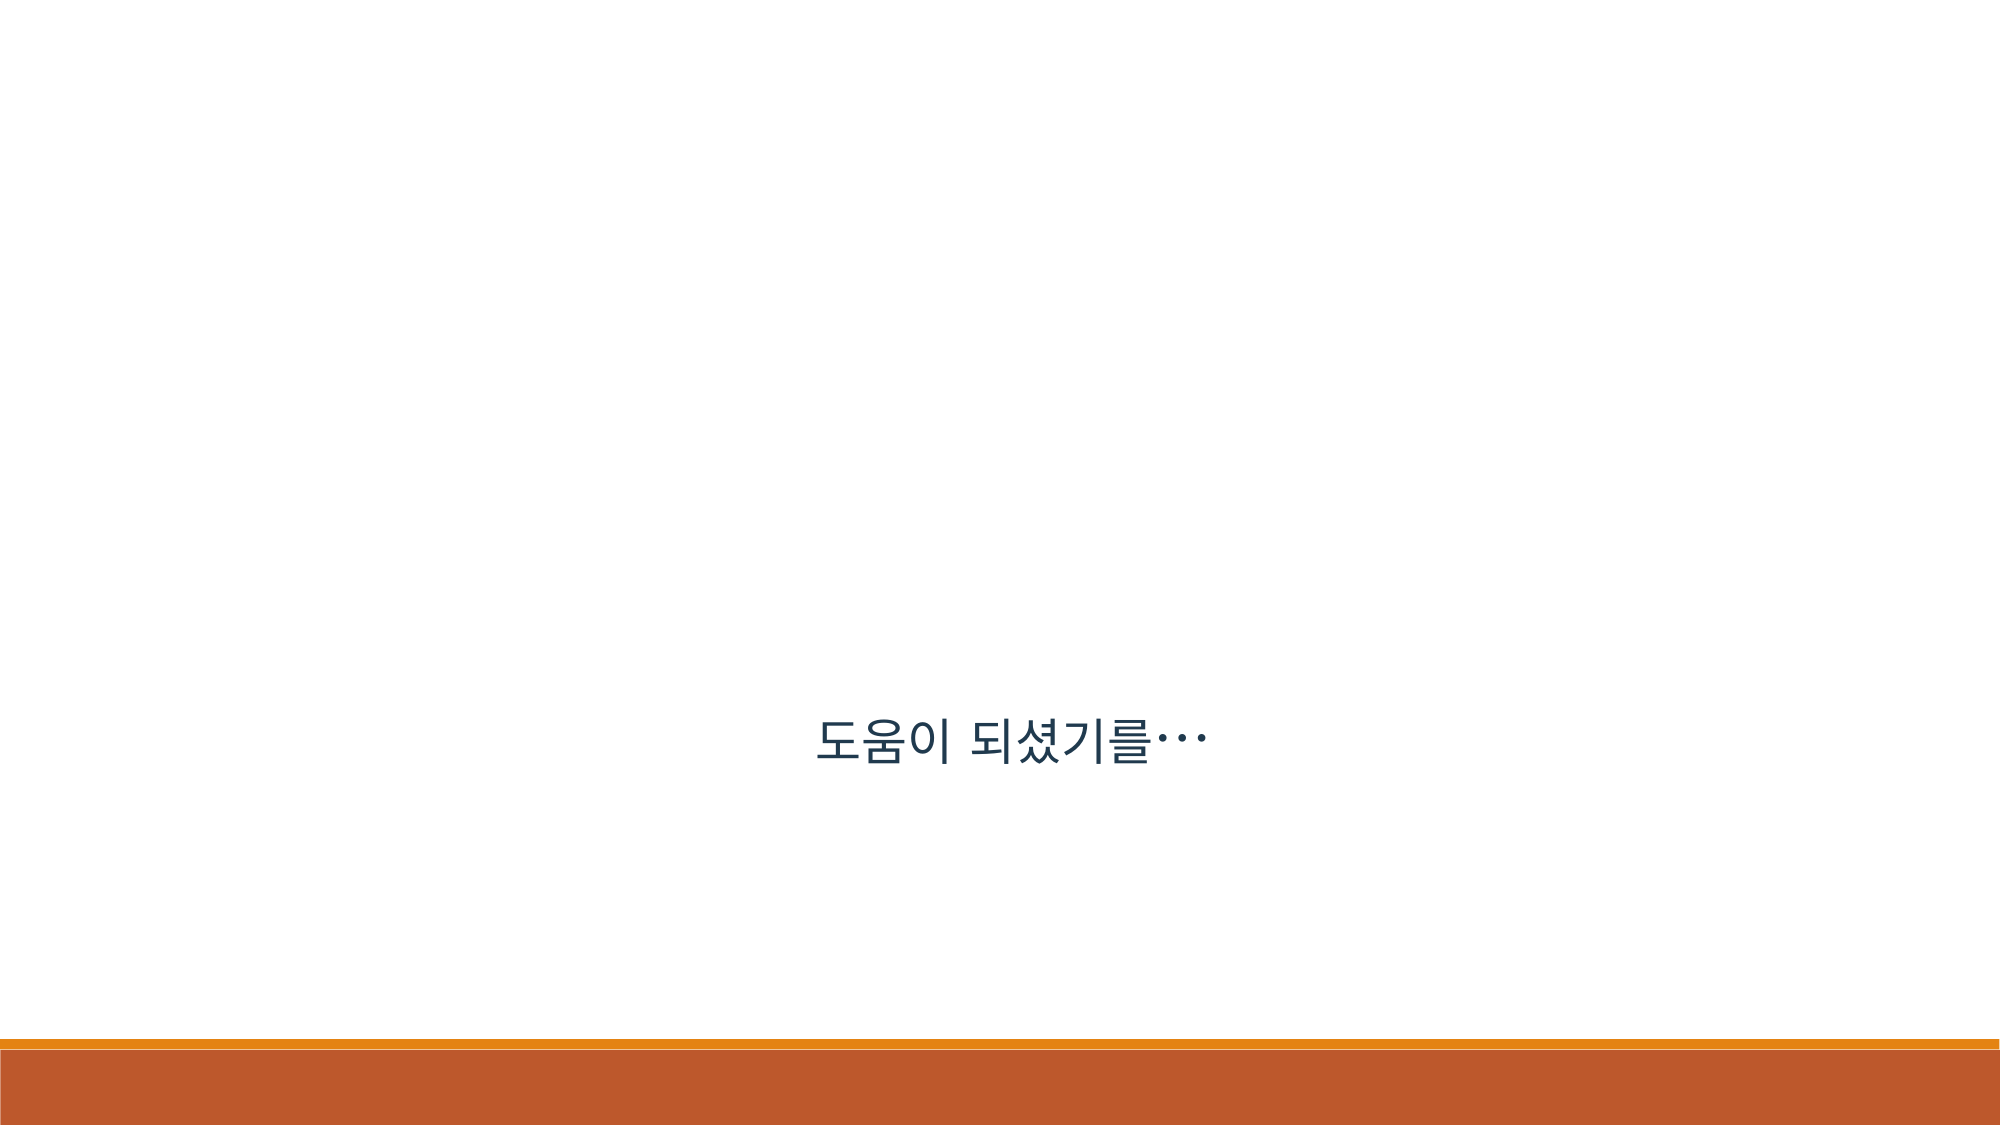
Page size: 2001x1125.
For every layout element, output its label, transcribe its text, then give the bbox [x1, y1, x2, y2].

text_box 도움이 되셨기를… [800, 694, 1318, 780]
